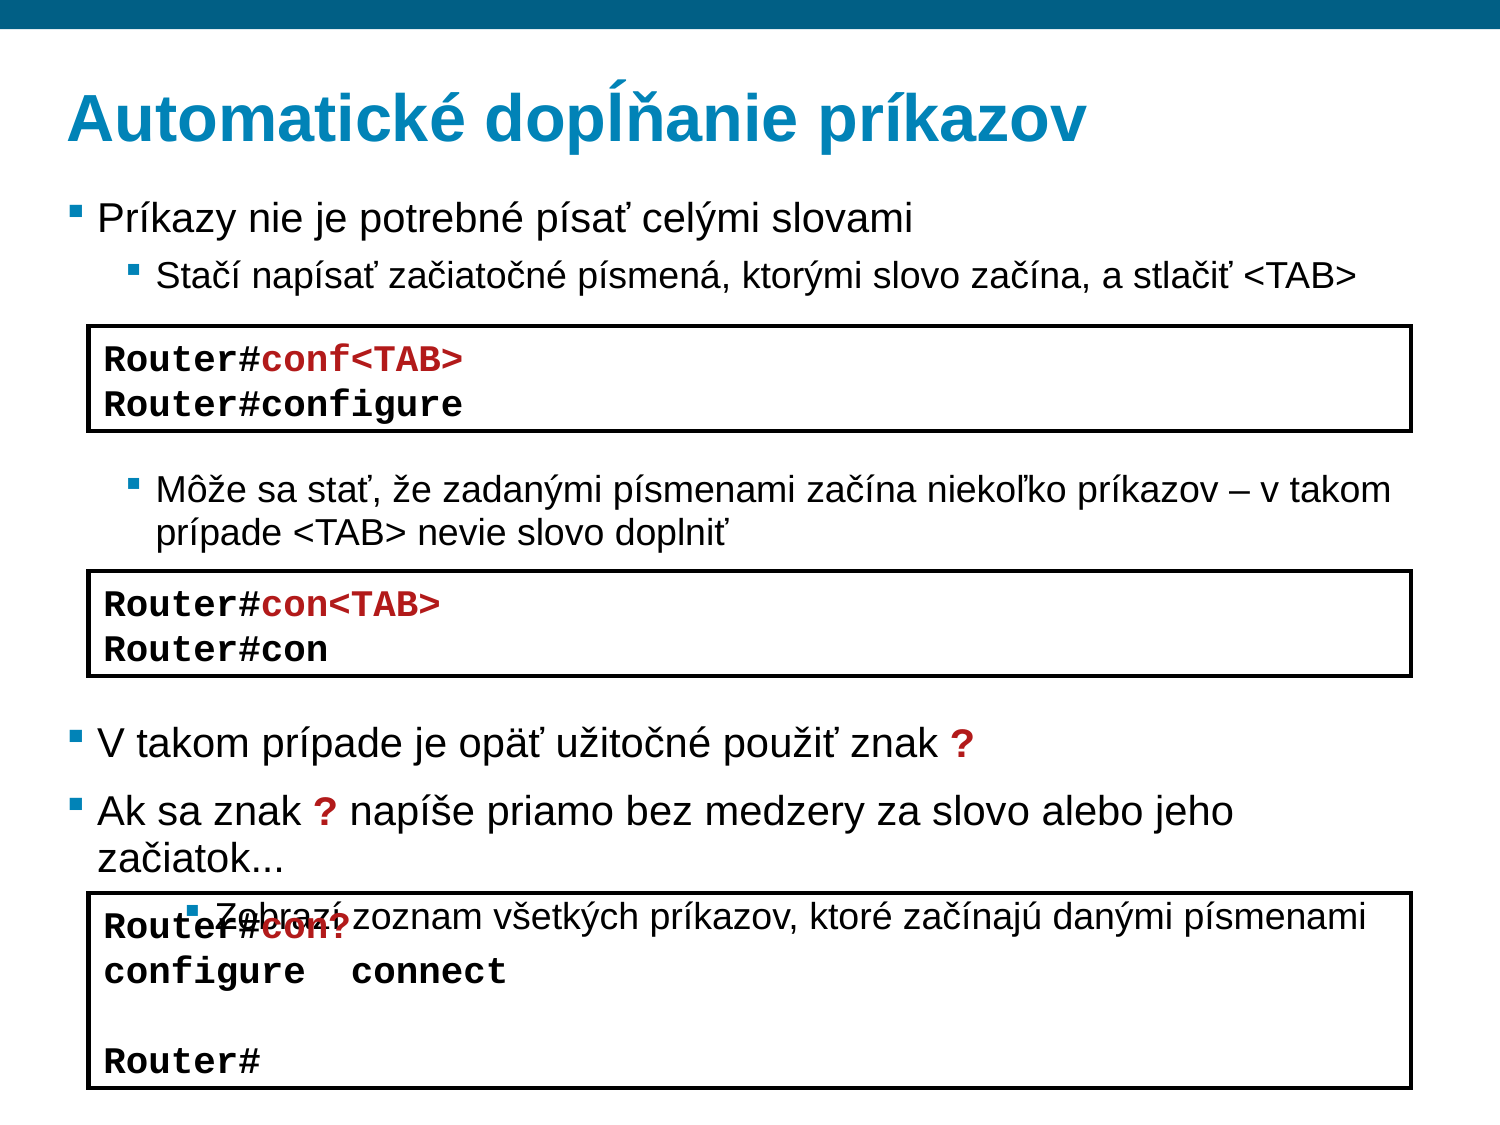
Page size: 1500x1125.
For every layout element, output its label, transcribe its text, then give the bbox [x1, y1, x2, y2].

list Príkazy nie je potrebné písať celými slovami Stačí napísať začiatočné písmená, ktorými slovo začína, a stlačiť <TAB> Môže sa stať, že zadanými písmenami začína niekoľko príkazov – v takom prípade <TAB> nevie slovo doplniť V takom prípade je opäť užitočné použiť znak ? Ak sa znak ? napíše priamo bez medzery za slovo alebo jeho začiatok... Zobrazí zoznam všetkých príkazov, ktoré začínajú danými písmenami [53, 187, 1447, 1075]
text_box Router#con? configure connect Router# [88, 893, 1412, 1088]
text_box Router#con<TAB> Router#con [88, 571, 1412, 676]
title Automatické dopĺňanie príkazov [53, 50, 1447, 163]
text_box Router#conf<TAB> Router#configure [88, 326, 1412, 431]
